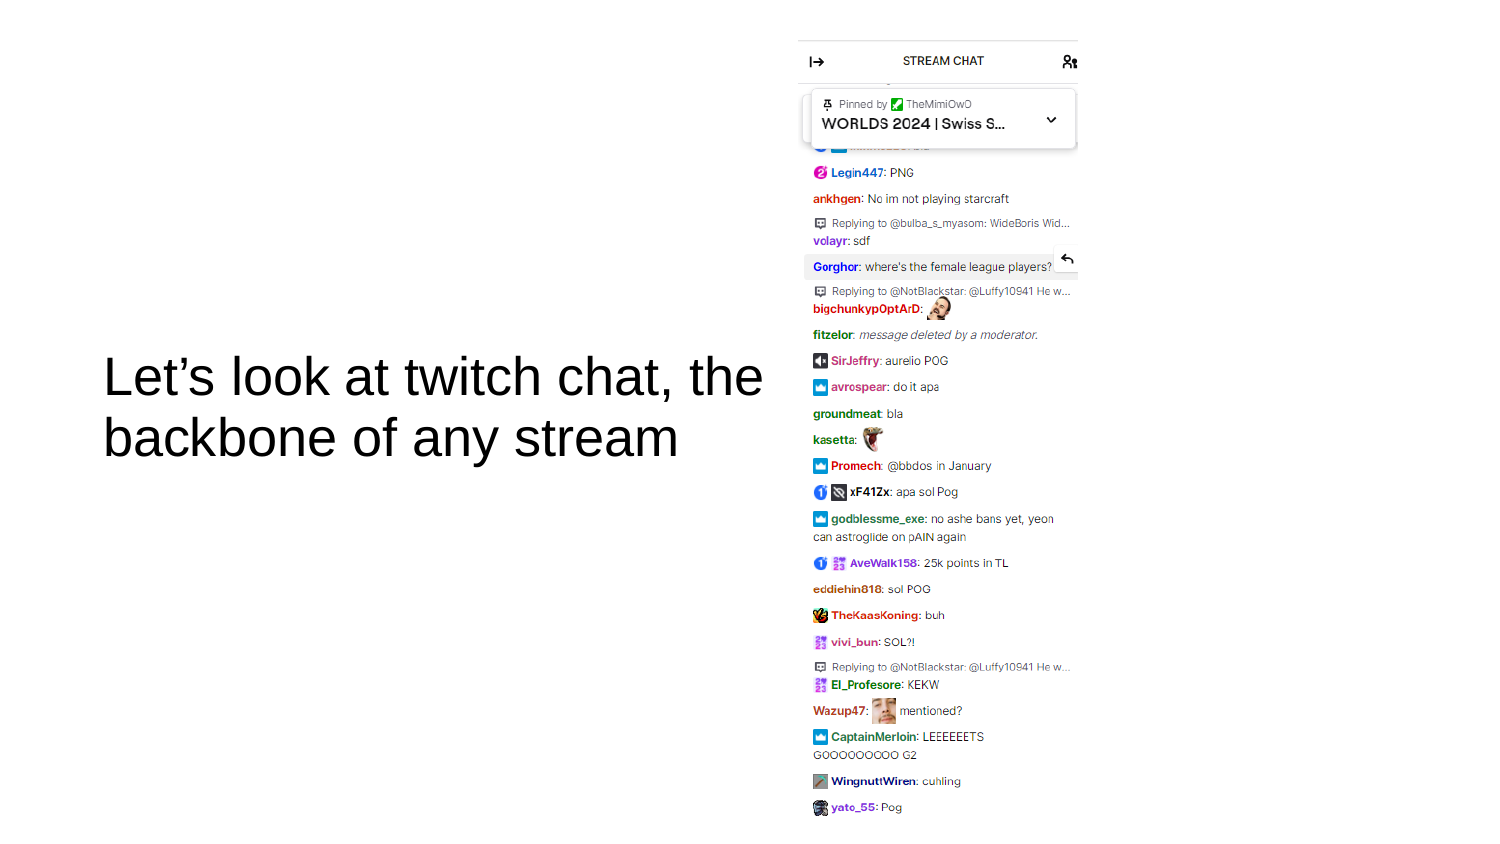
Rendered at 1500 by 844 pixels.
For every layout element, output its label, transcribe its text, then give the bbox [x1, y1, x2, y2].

picture [797, 40, 1078, 835]
title Let’s look at twitch chat, the backbone of any stream [88, 331, 792, 534]
